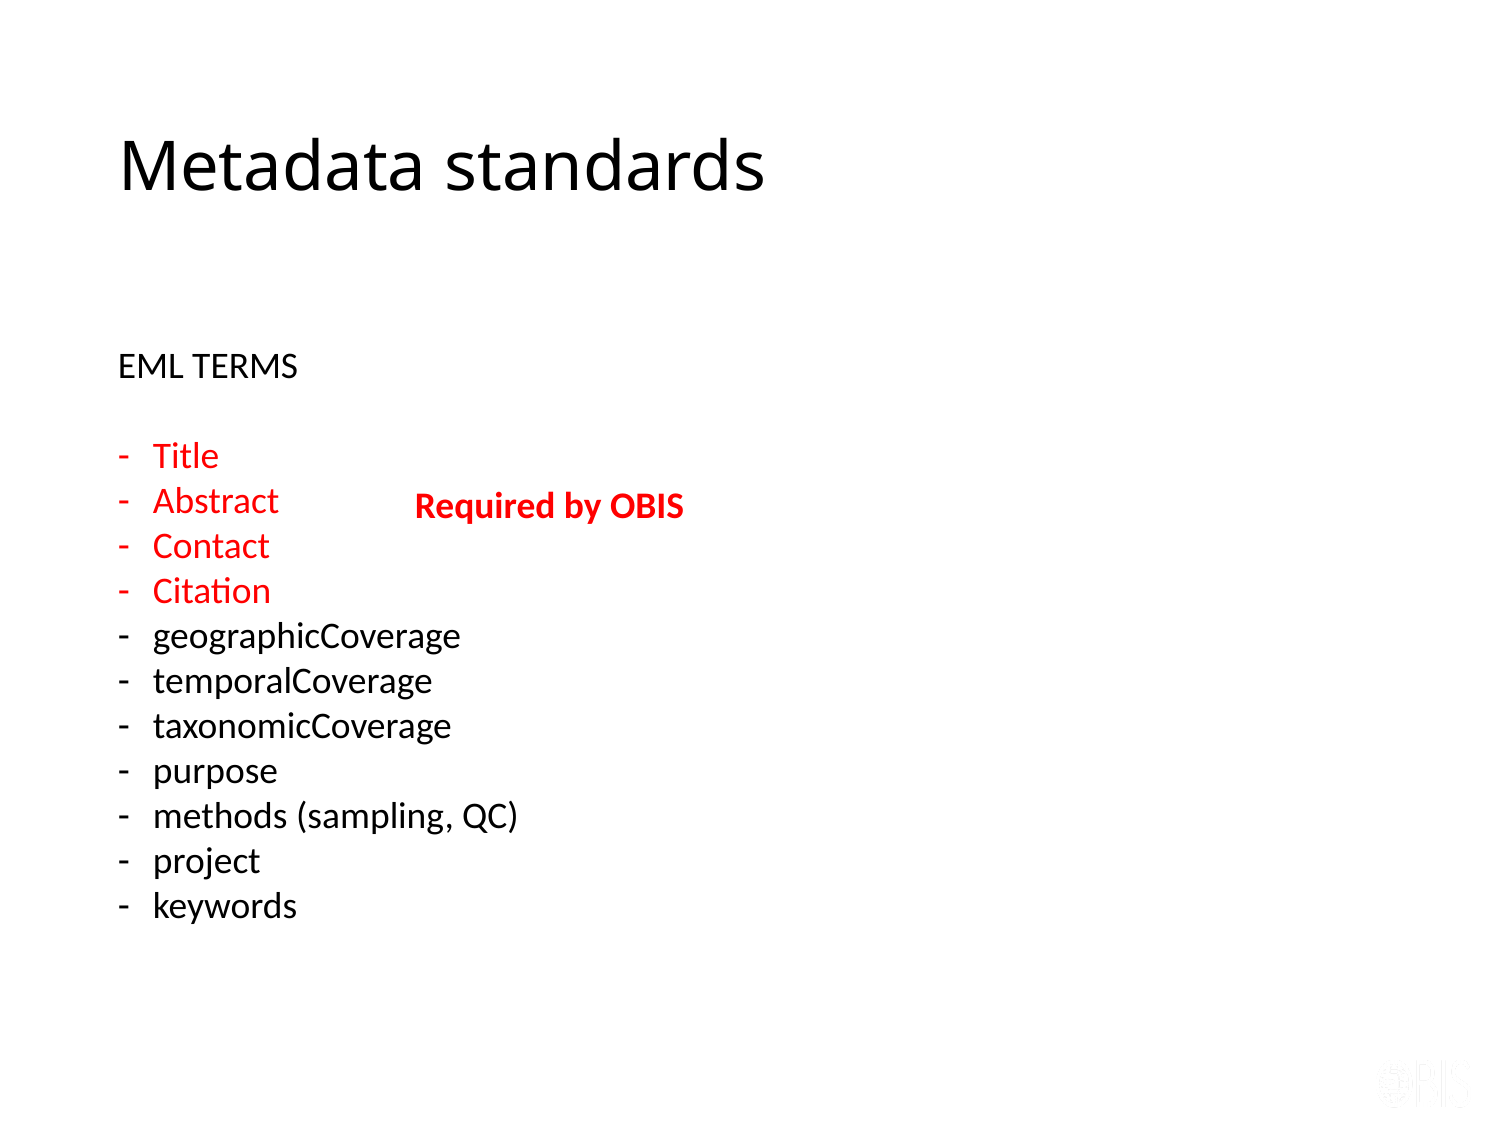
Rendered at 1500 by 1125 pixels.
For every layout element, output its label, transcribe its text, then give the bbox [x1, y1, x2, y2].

title Metadata standards [103, 59, 1397, 278]
text_box EML TERMS Title Abstract Contact Citation geographicCoverage temporalCoverage taxonomicCoverage purpose methods (sampling, QC) project keywords [103, 333, 1352, 934]
